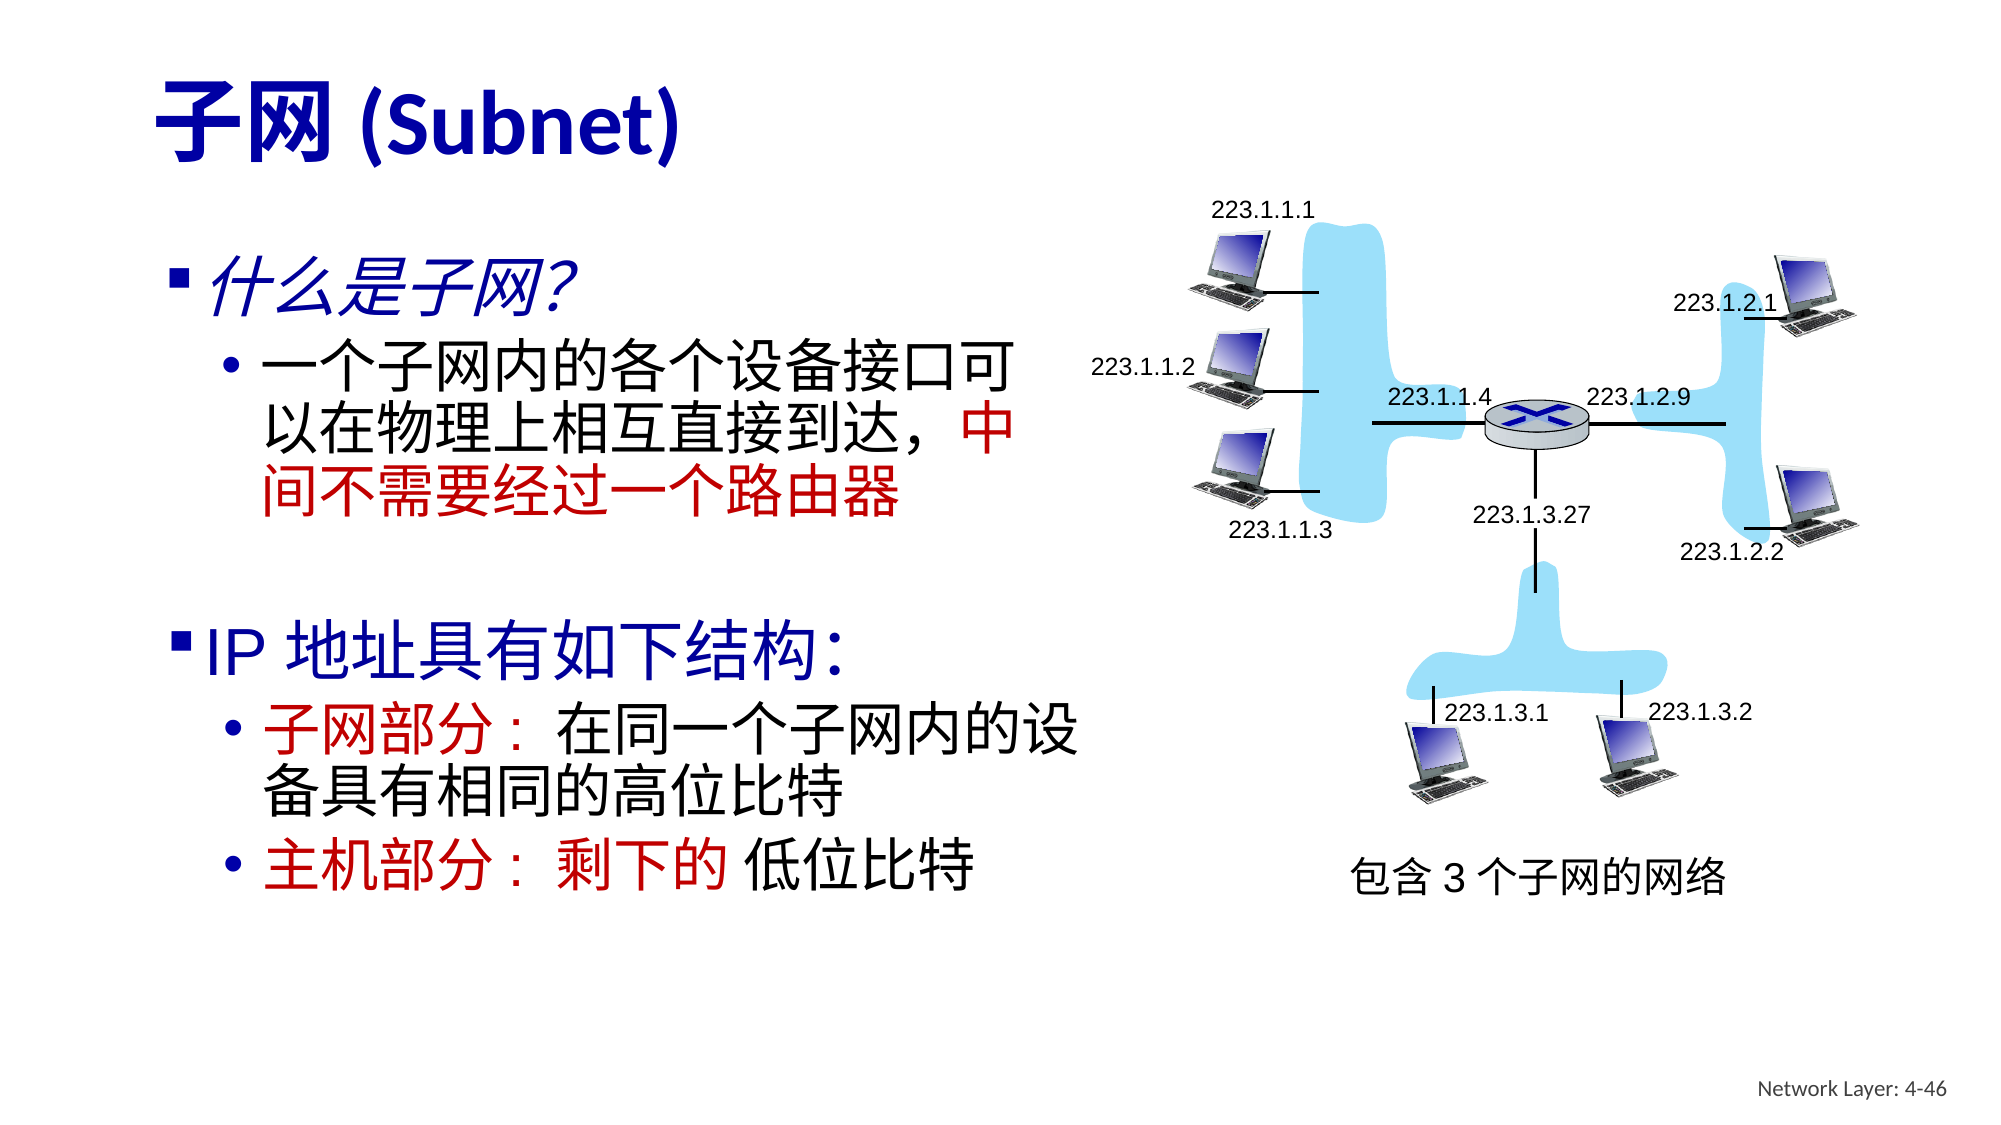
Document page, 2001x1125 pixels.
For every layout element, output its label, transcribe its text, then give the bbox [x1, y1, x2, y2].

text_box 223.1.2.1 [1658, 279, 1771, 325]
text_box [1171, 424, 1277, 516]
text_box 223.1.1.3 [1213, 506, 1349, 552]
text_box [1075, 343, 1166, 389]
text_box 223.1.2.9 [1571, 373, 1707, 419]
text_box 包含3个子网的网络 [1334, 843, 1742, 908]
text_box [1593, 711, 1699, 804]
text_box IP地址具有如下结构： 子网部分: 在同一个子网内的设备具有相同的高位比特 主机部分: 剩下的 低位比特 [151, 609, 1145, 1048]
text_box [1457, 491, 1608, 537]
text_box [1167, 226, 1273, 318]
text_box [1402, 718, 1509, 811]
text_box 223.1.2.2 [1665, 528, 1800, 573]
slide_number Network Layer: 4-46 [1512, 1056, 1963, 1117]
title 子网(Subnet) [137, 51, 1863, 198]
text_box [1298, 223, 1467, 523]
text_box 223.1.1.1 [1196, 185, 1332, 231]
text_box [1773, 461, 1880, 554]
text_box 什么是子网？ 一个子网内的各个设备接口可以在物理上相互直接到达，中间不需要经过一个路由器 [149, 246, 1053, 611]
text_box 223.1.3.1 [1435, 688, 1565, 734]
text_box 223.1.3.2 [1633, 688, 1769, 733]
text_box [1636, 325, 1771, 528]
text_box [1406, 561, 1668, 700]
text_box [1485, 399, 1589, 450]
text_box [1166, 324, 1272, 416]
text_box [1771, 251, 1877, 344]
text_box 223.1.1.4 [1372, 373, 1508, 418]
